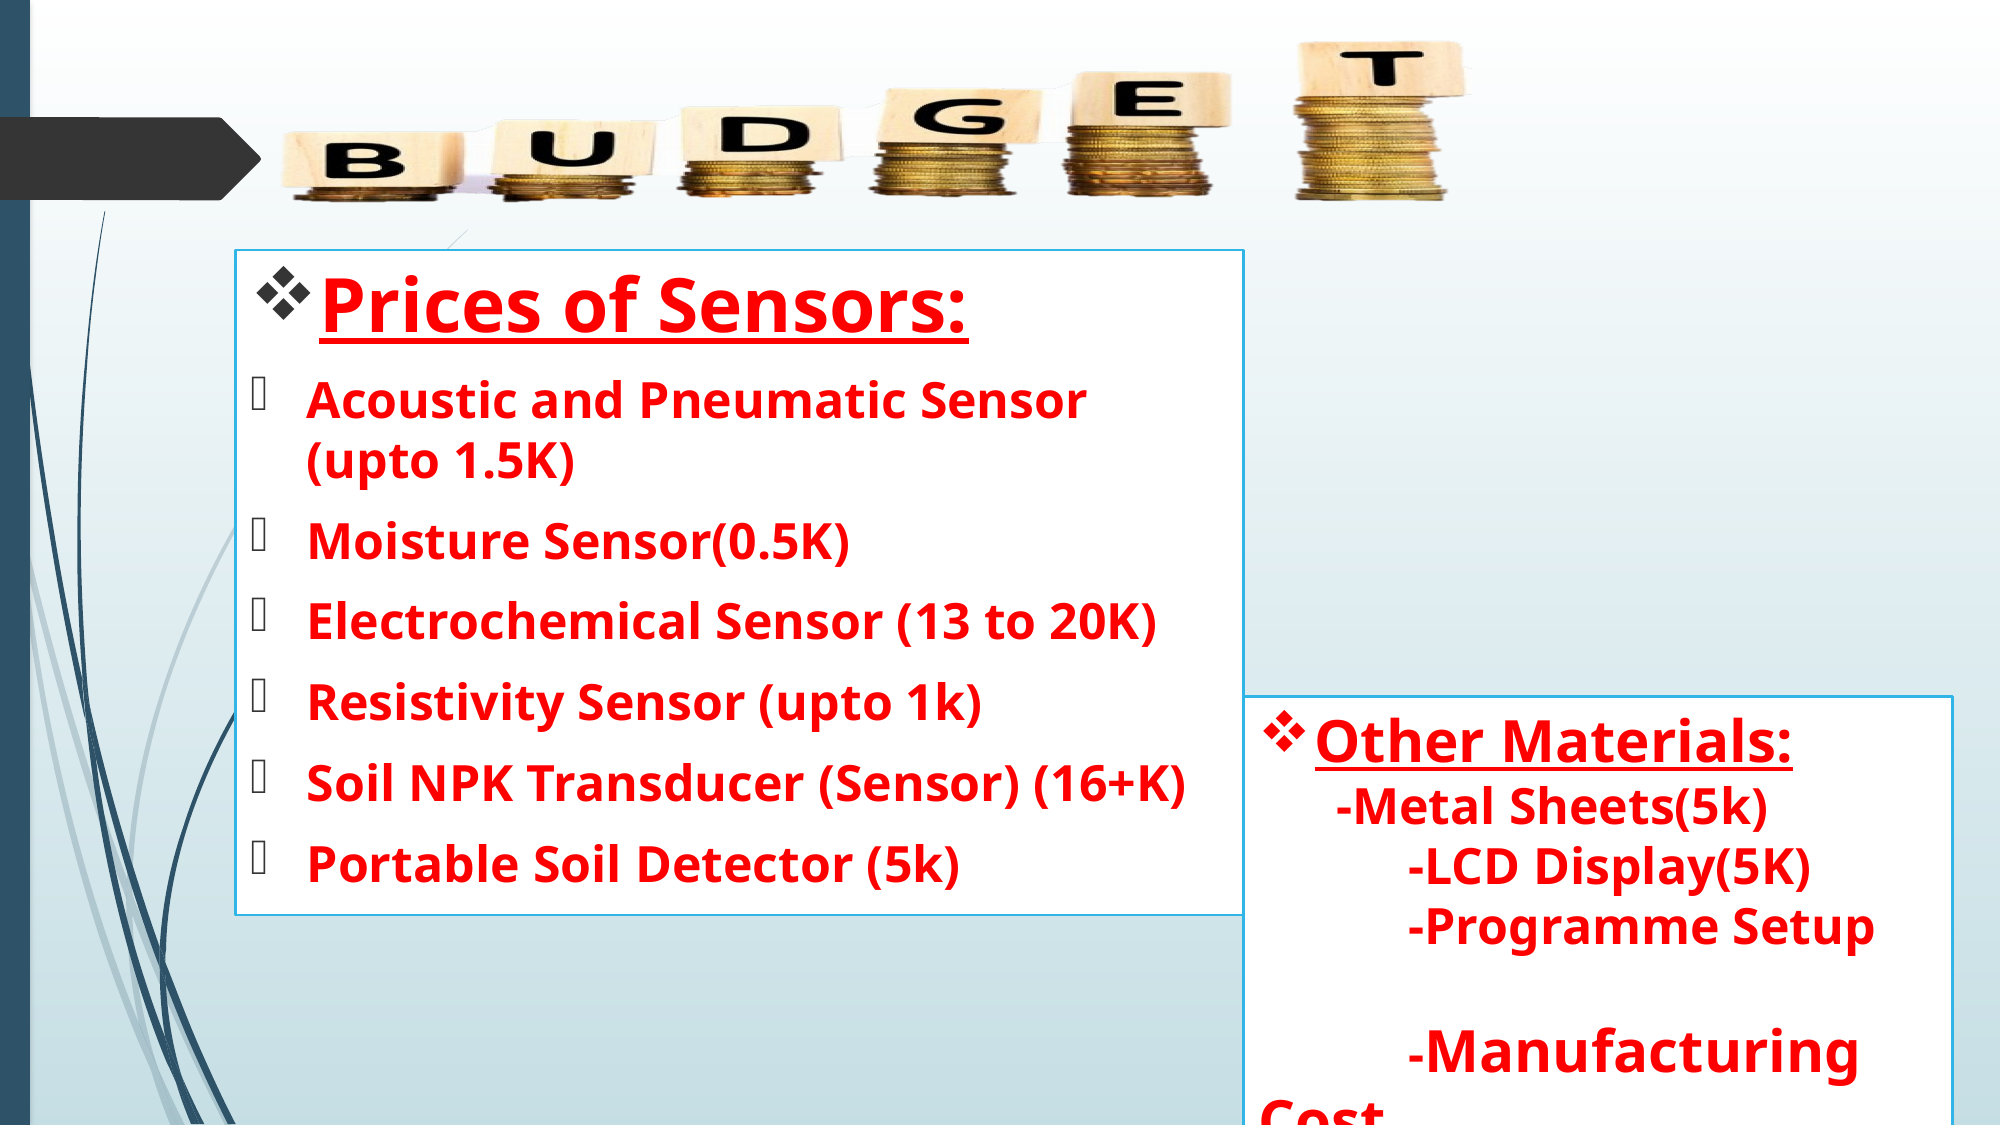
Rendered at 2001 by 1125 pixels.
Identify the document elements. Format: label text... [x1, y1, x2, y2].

text_box Other Materials: -Metal Sheets(5k) -LCD Display(5K) -Programme Setup -Manufacturing Cost -etc. [1242, 695, 1954, 1125]
picture [143, 0, 1530, 223]
subtitle Prices of Sensors: Acoustic and Pneumatic Sensor (upto 1.5K) Moisture Sensor(0.5K) Electrochemical Sensor (13 to 20K) Resistivity Sensor (upto 1k) Soil NPK Transducer (Sensor) (16+K) Portable Soil Detector (5k) [234, 249, 1245, 916]
